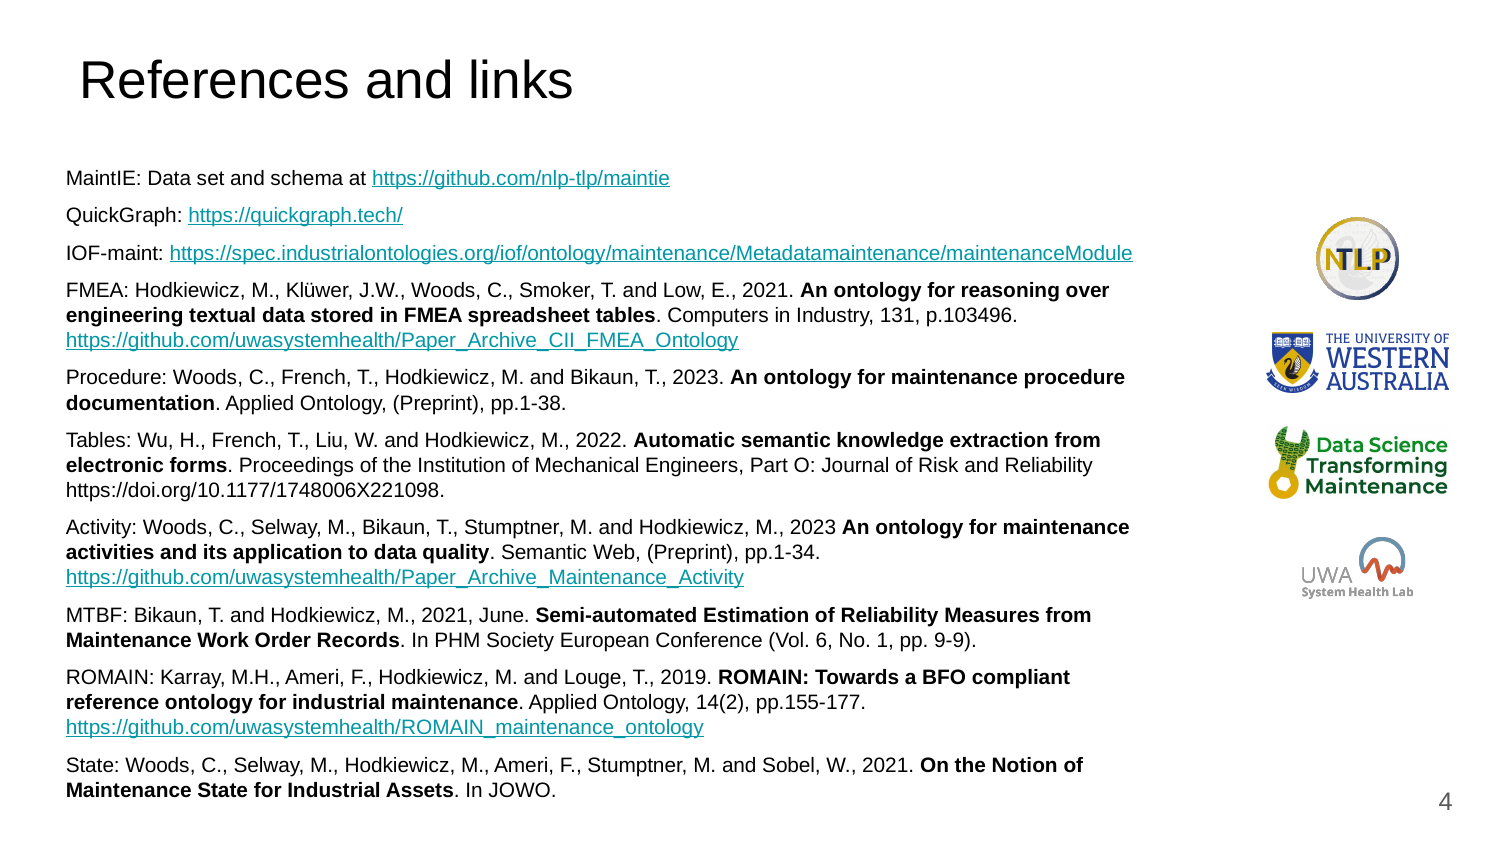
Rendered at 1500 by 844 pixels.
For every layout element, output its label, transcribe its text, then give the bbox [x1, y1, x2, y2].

picture [1316, 216, 1399, 300]
text_box 4 [1406, 769, 1485, 831]
title References and links [64, 30, 1225, 125]
text_box MaintIE: Data set and schema at https://github.com/nlp-tlp/maintie QuickGraph: https://quickgraph.tech/ IOF-maint: https://spec.industrialontologies.org/iof/ontology/maintenance/Metadatamaintenance/maintenanceModule FMEA: Hodkiewicz, M., Klüwer, J.W., Woods, C., Smoker, T. and Low, E., 2021. An ontology for reasoning over engineering textual data stored in FMEA spreadsheet tables. Computers in Industry, 131, p.103496. https://github.com/uwasystemhealth/Paper_Archive_CII_FMEA_Ontology Procedure: Woods, C., French, T., Hodkiewicz, M. and Bikaun, T., 2023. An ontology for maintenance procedure documentation. Applied Ontology, (Preprint), pp.1-38. Tables: Wu, H., French, T., Liu, W. and Hodkiewicz, M., 2022. Automatic semantic knowledge extraction from electronic forms. Proceedings of the Institution of Mechanical Engineers, Part O: Journal of Risk and Reliability https://doi.org/10.1177/1748006X221098. Activity: Woods, C., Selway, M., Bikaun, T., Stumptner, M. and Hodkiewicz, M., 2023 An ontology for maintenance activities and its application to data quality. Semantic Web, (Preprint), pp.1-34. https://github.com/uwasystemhealth/Paper_Archive_Maintenance_Activity MTBF: Bikaun, T. and Hodkiewicz, M., 2021, June. Semi-automated Estimation of Reliability Measures from Maintenance Work Order Records. In PHM Society European Conference (Vol. 6, No. 1, pp. 9-9). ROMAIN: Karray, M.H., Ameri, F., Hodkiewicz, M. and Louge, T., 2019. ROMAIN: Towards a BFO compliant reference ontology for industrial maintenance. Applied Ontology, 14(2), pp.155-177. https://github.com/uwasystemhealth/ROMAIN_maintenance_ontology State: Woods, C., Selway, M., Hodkiewicz, M., Ameri, F., Stumptner, M. and Sobel, W., 2021. On the Notion of Maintenance State for Industrial Assets. In JOWO. [51, 156, 1168, 809]
picture [1296, 531, 1418, 605]
picture [1265, 424, 1449, 501]
picture [1265, 332, 1449, 394]
